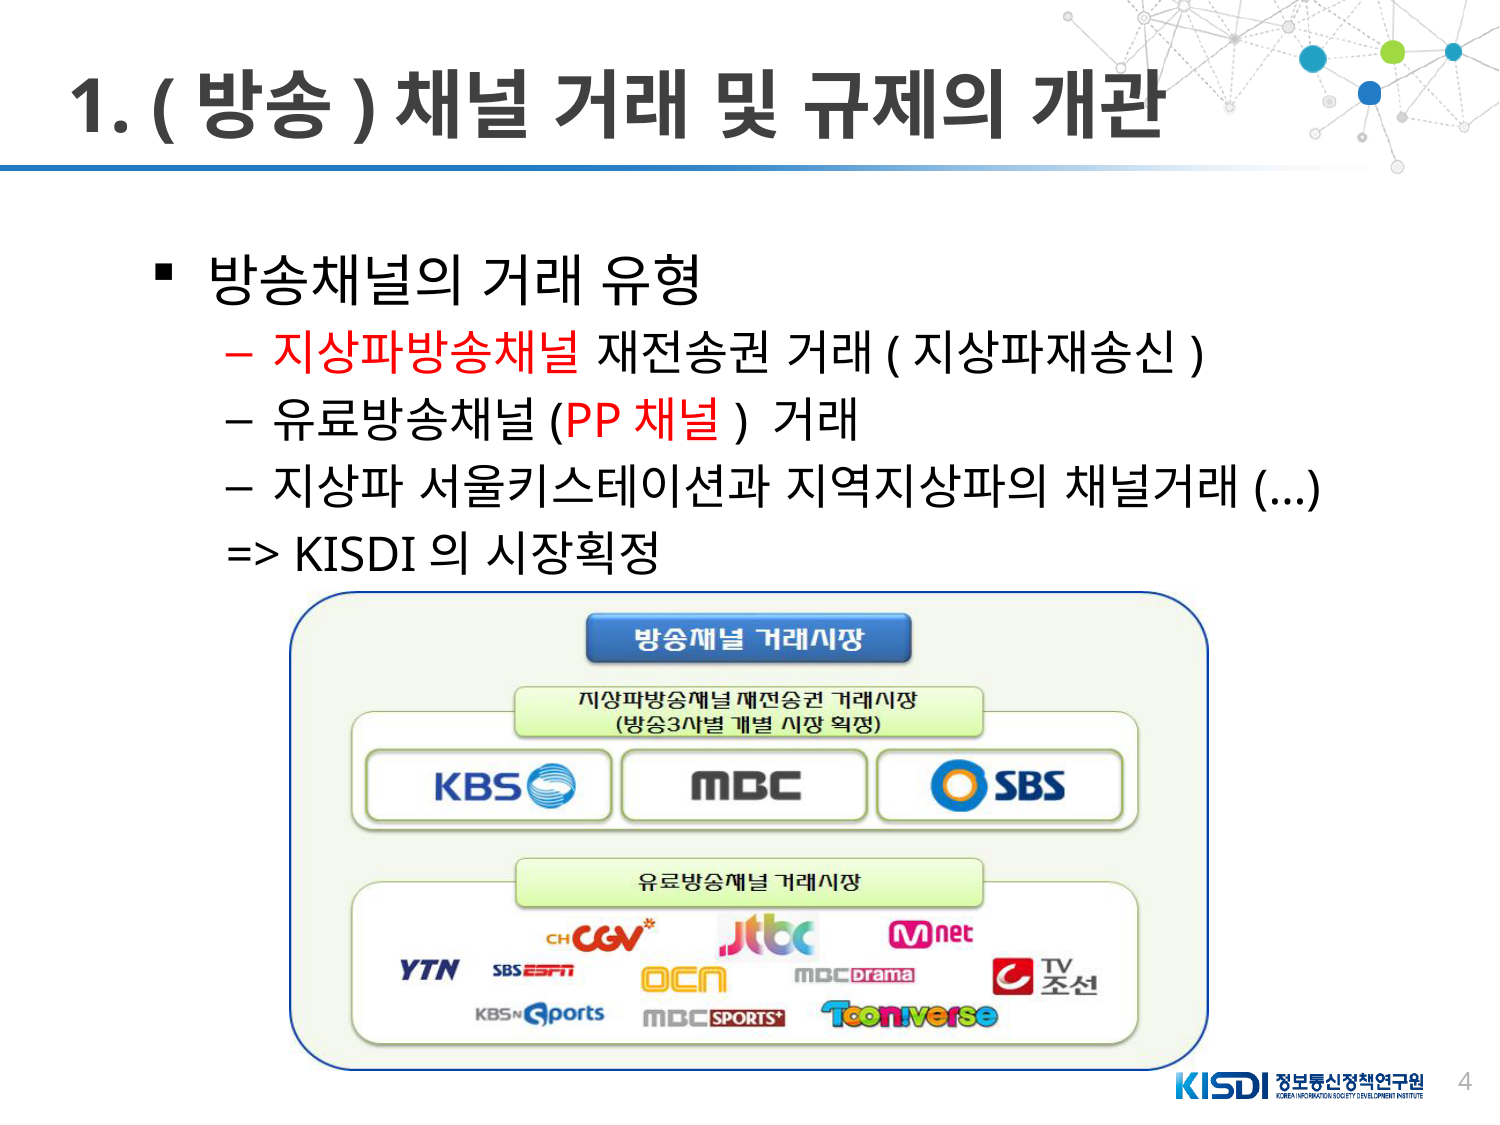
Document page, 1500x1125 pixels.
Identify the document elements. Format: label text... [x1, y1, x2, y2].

list 방송채널의 거래 유형 지상파방송채널 재전송권 거래(지상파재송신) 유료방송채널(PP채널) 거래 지상파 서울키스테이션과 지역지상파의 채널거래(…) => KISDI의 시장획정 [135, 237, 1365, 981]
slide_number 4 [1149, 1052, 1488, 1113]
picture [289, 591, 1209, 1071]
title 1. (방송)채널 거래 및 규제의 개관 [52, 34, 1349, 155]
picture [0, 0, 1500, 175]
